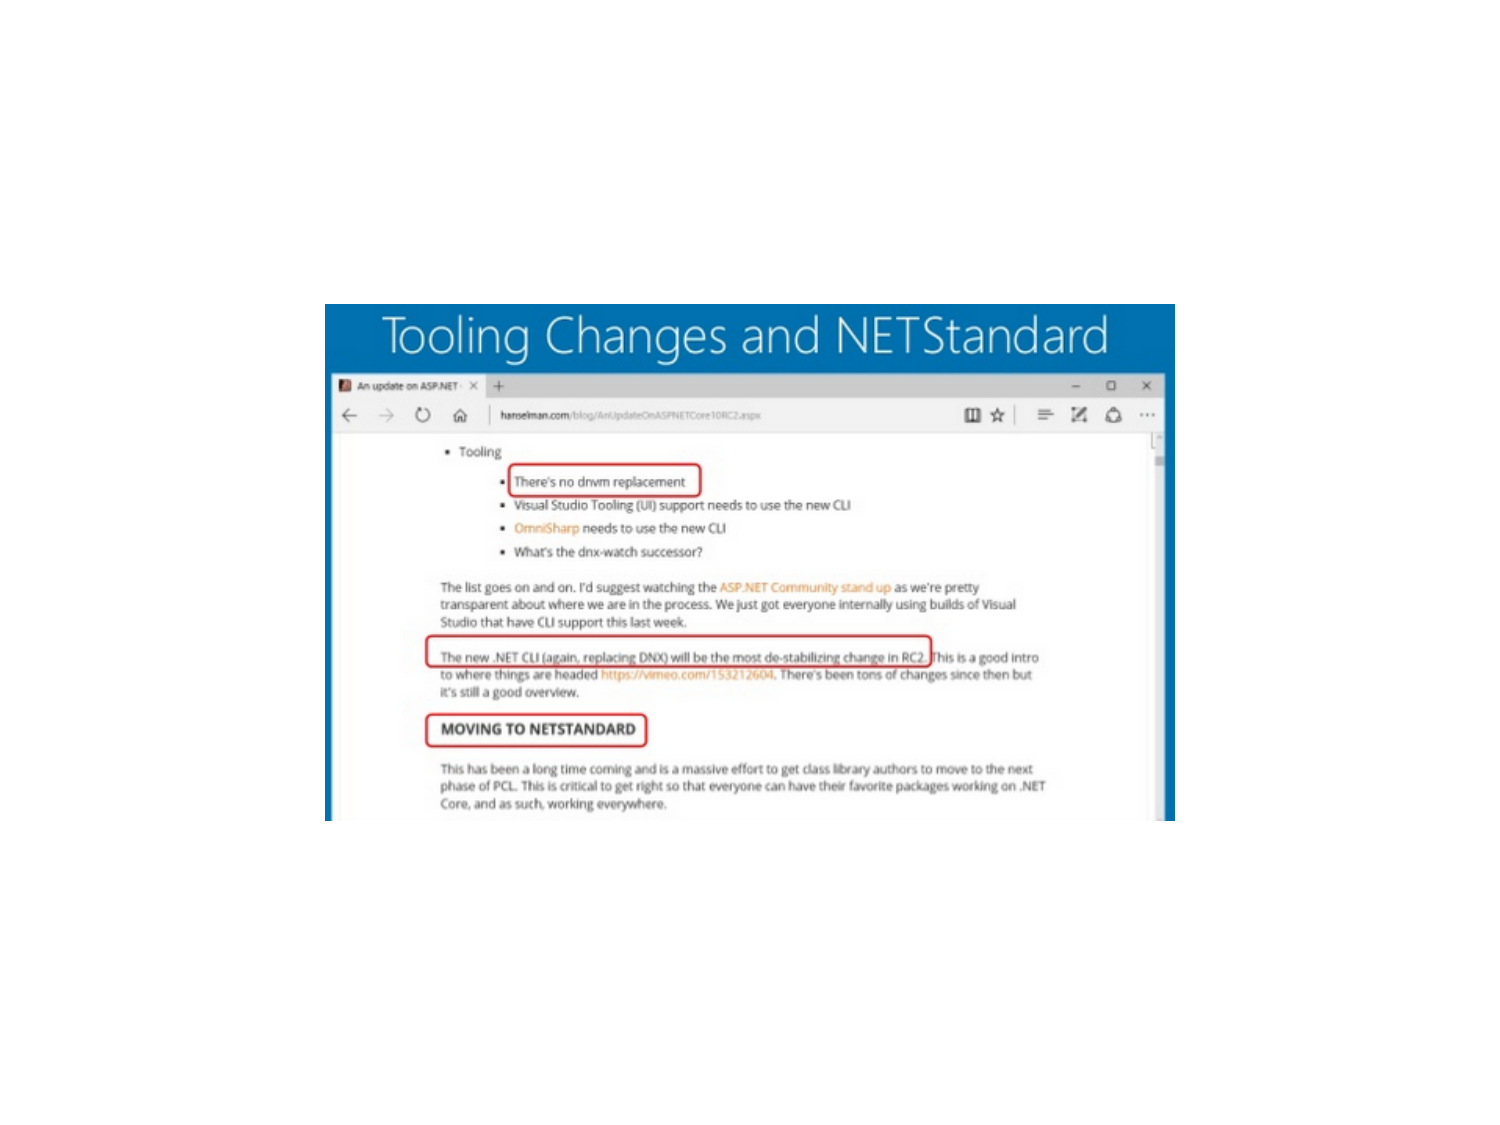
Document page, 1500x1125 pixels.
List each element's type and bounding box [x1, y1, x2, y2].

picture [460, 304, 470, 311]
picture [325, 304, 1175, 821]
